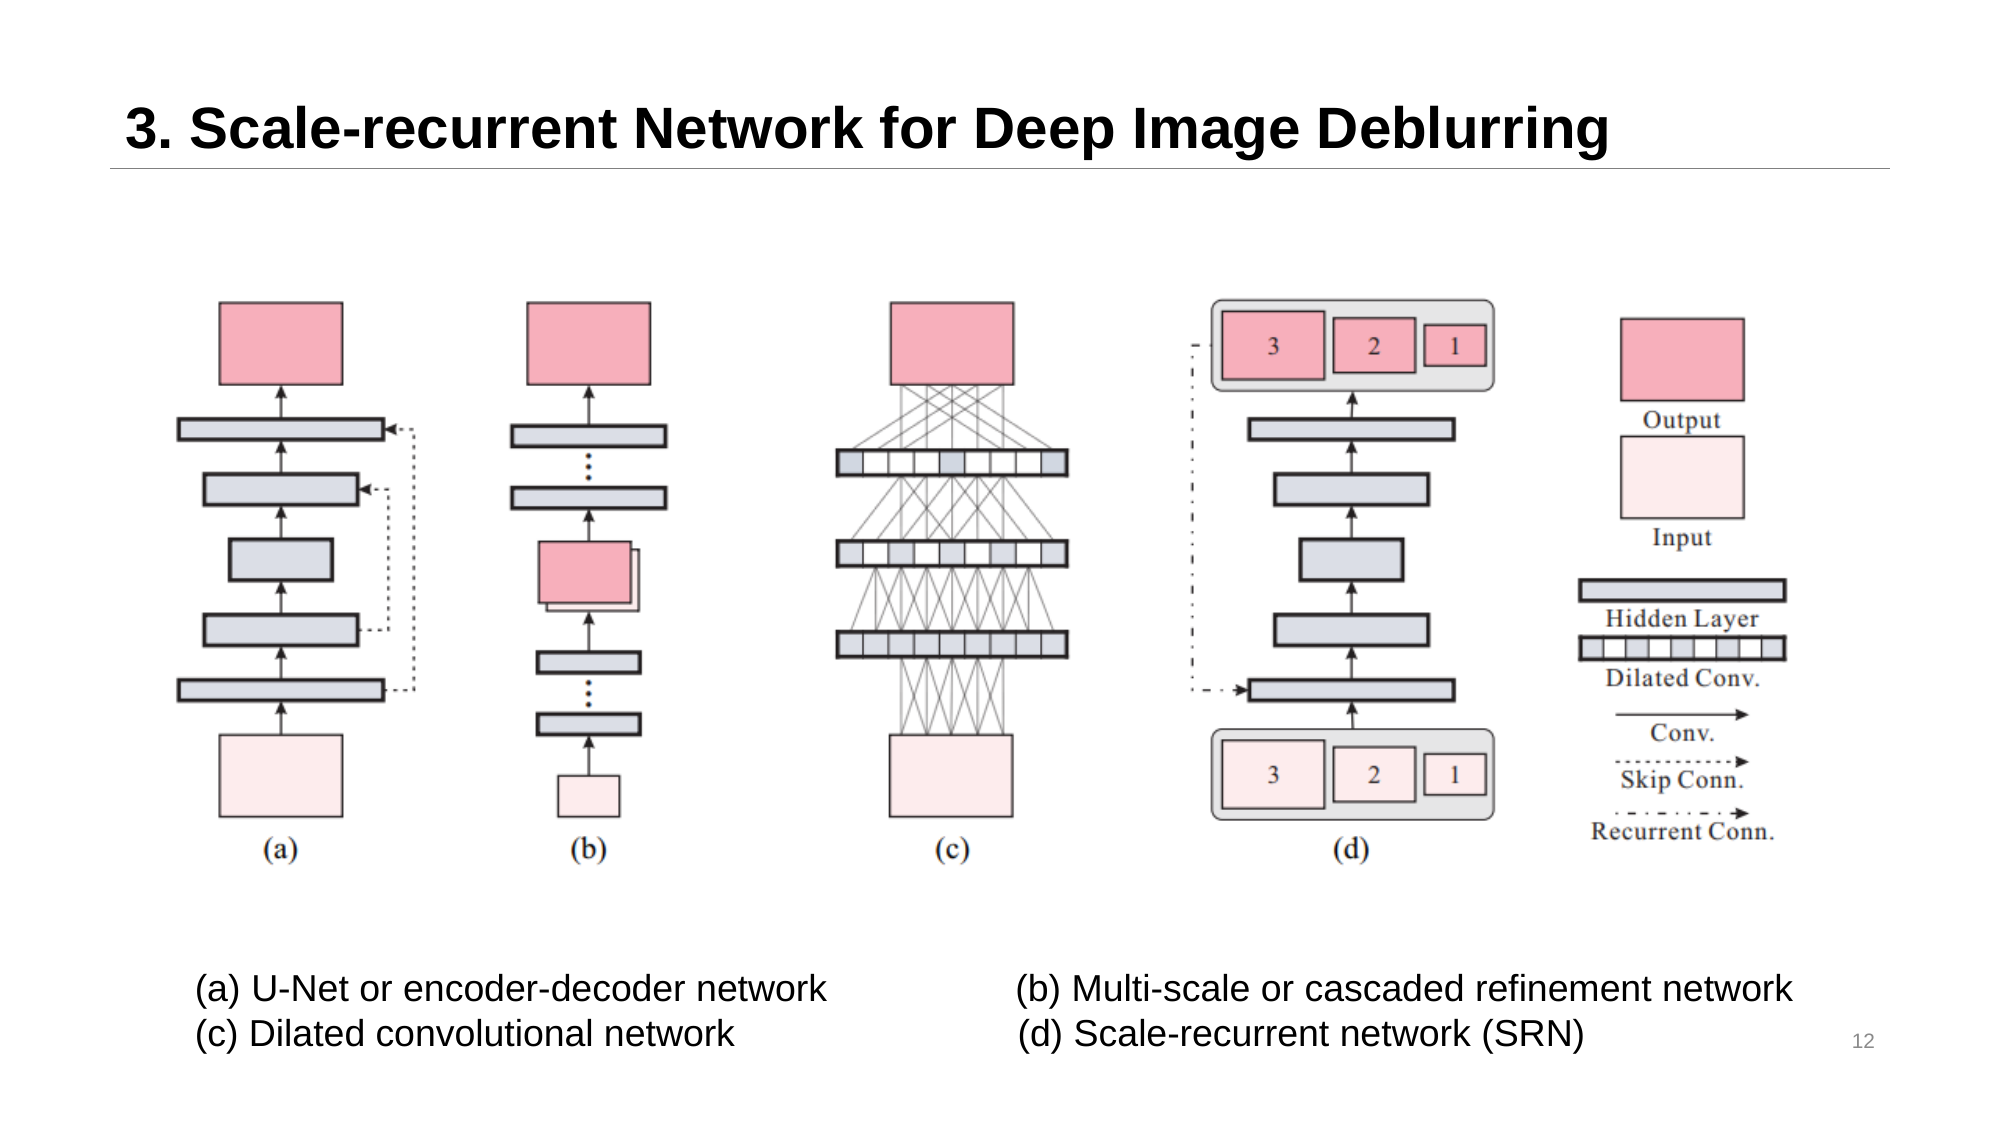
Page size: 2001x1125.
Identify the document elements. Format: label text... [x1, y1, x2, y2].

text_box U-Net or encoder-decoder network (b) Multi-scale or cascaded refinement network (c) Dilated convolutional network (d) Scale-recurrent network (SRN) [180, 956, 1810, 1061]
slide_number 12 [1810, 1023, 1890, 1058]
title 3. Scale-recurrent Network for Deep Image Deblurring [109, 0, 1890, 169]
picture [139, 228, 1861, 897]
